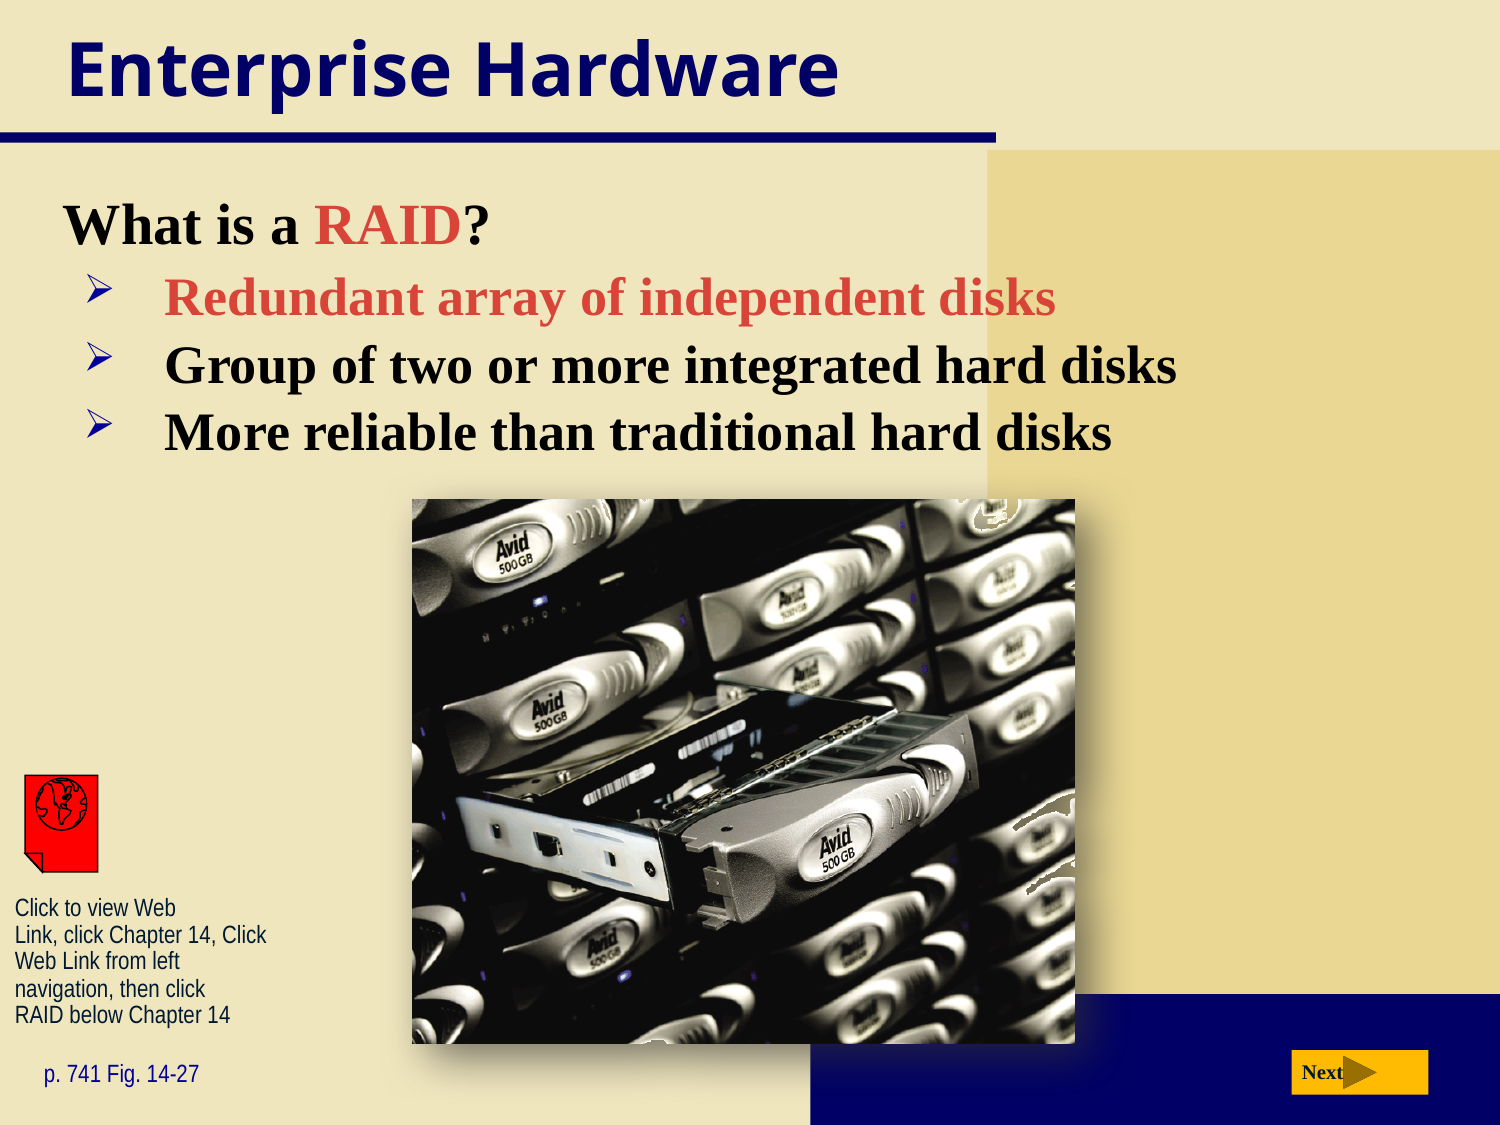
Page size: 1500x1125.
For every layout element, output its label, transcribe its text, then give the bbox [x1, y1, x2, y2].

title Enterprise Hardware [49, 0, 1459, 133]
list What is a RAID? [47, 178, 1457, 301]
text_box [1286, 1049, 1429, 1095]
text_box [0, 774, 326, 988]
picture [412, 499, 1076, 1044]
text_box Redundant array of independent disks Group of two or more integrated hard disks More reliable than traditional hard disks [49, 253, 1459, 575]
text_box p. 741 Fig. 14-27 [29, 1050, 284, 1095]
